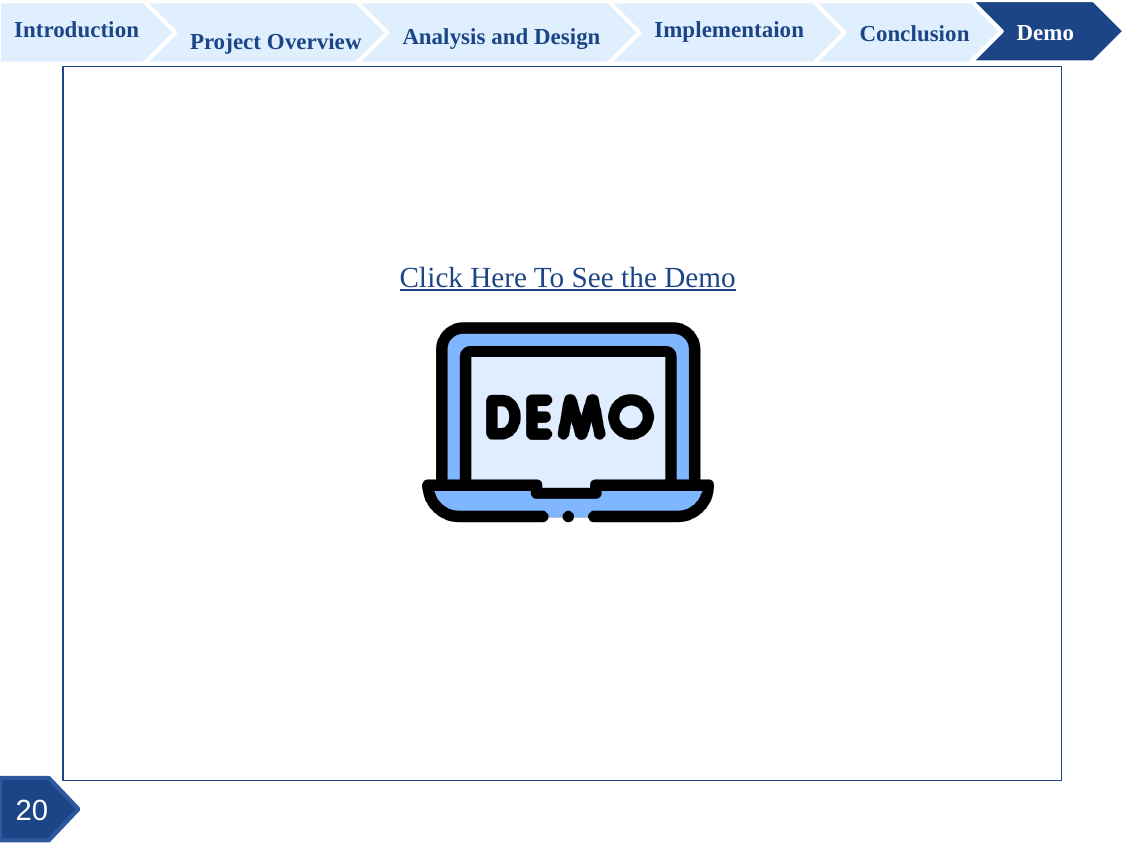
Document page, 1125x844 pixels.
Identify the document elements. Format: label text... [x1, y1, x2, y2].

text_box Click Here To See the Demo [384, 251, 752, 301]
text_box 20 [0, 775, 80, 843]
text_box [0, 0, 1125, 64]
picture [422, 276, 714, 568]
